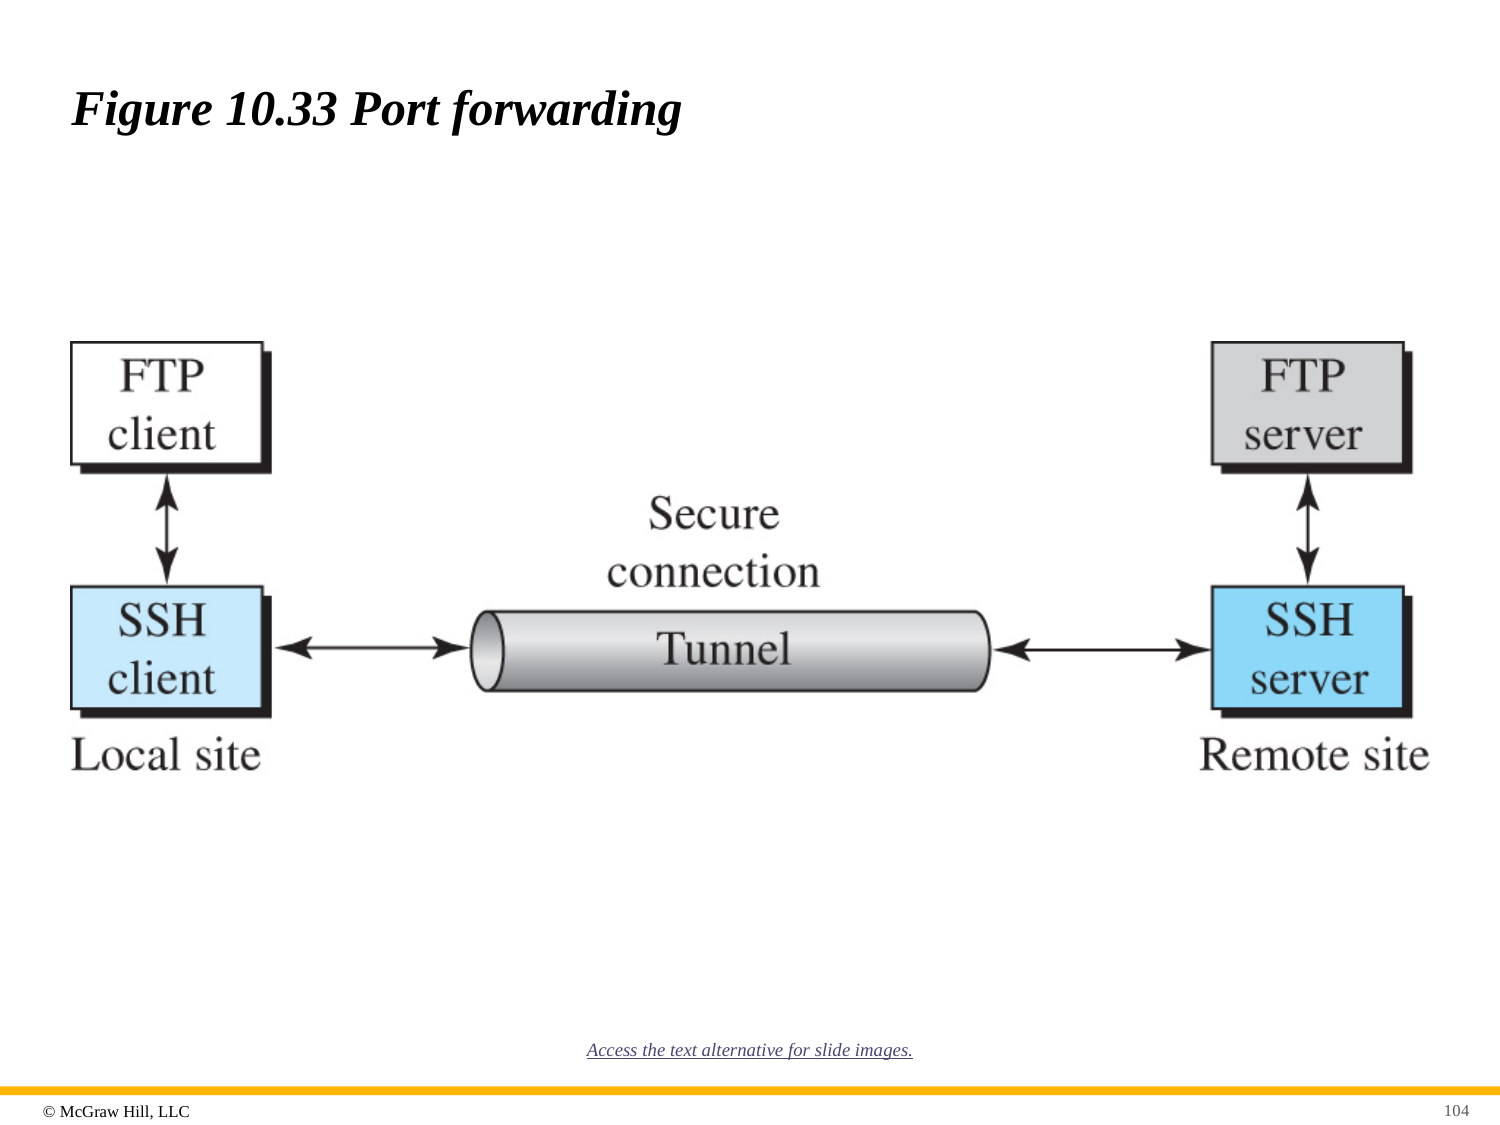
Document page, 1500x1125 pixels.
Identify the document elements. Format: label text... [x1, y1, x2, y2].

title Figure 10.33 Port forwarding [56, 50, 1444, 162]
picture [70, 341, 1430, 791]
slide_number 104 [1418, 1096, 1477, 1123]
list Access the text alternative for slide images. [525, 1033, 975, 1066]
